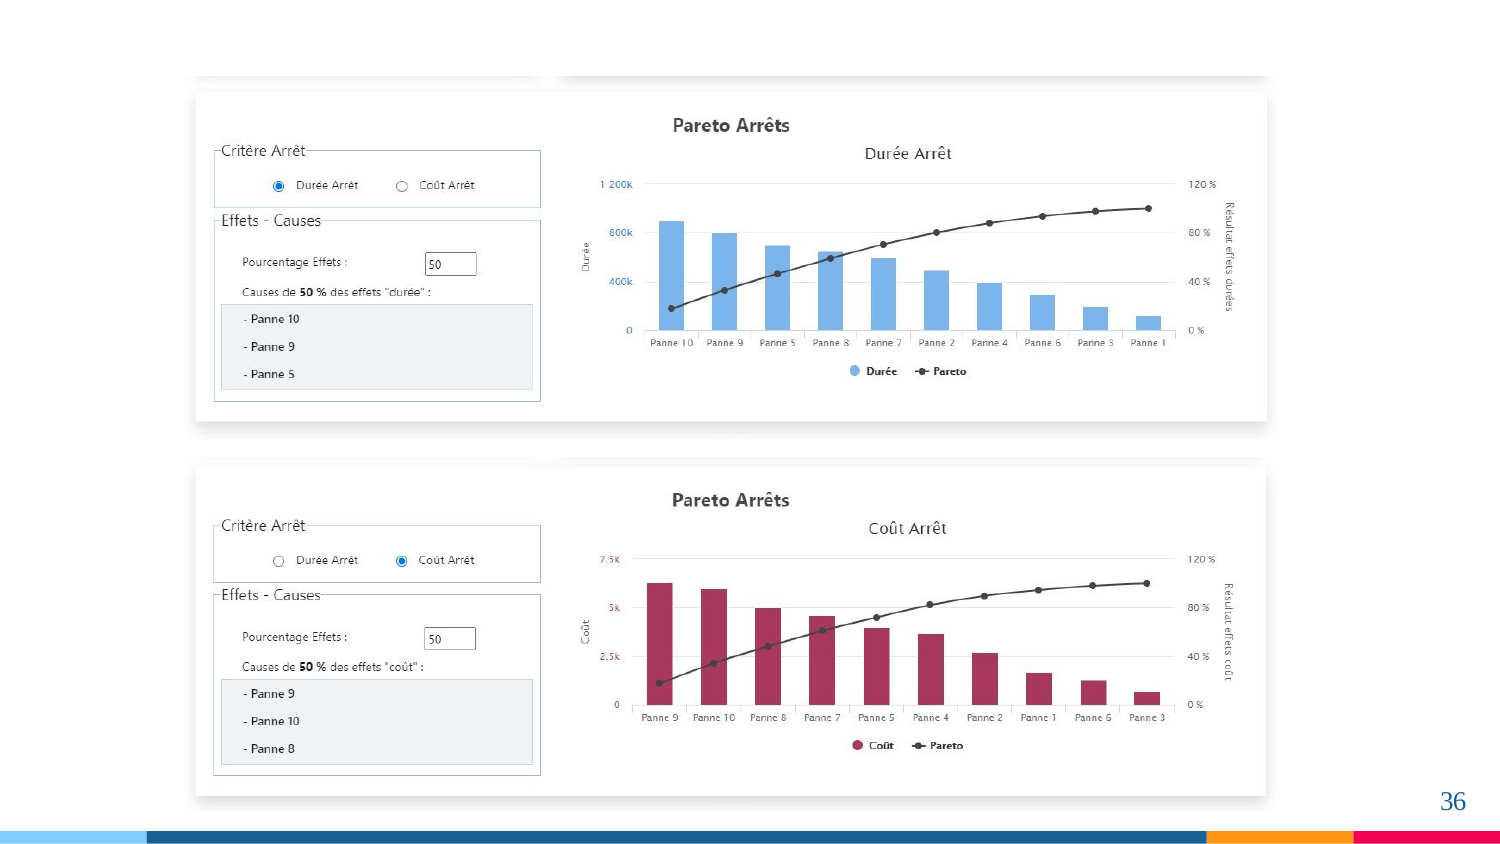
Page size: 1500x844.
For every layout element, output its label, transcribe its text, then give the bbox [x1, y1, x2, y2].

picture [182, 76, 1282, 441]
picture [182, 456, 1280, 812]
slide_number 36 [1433, 784, 1476, 844]
